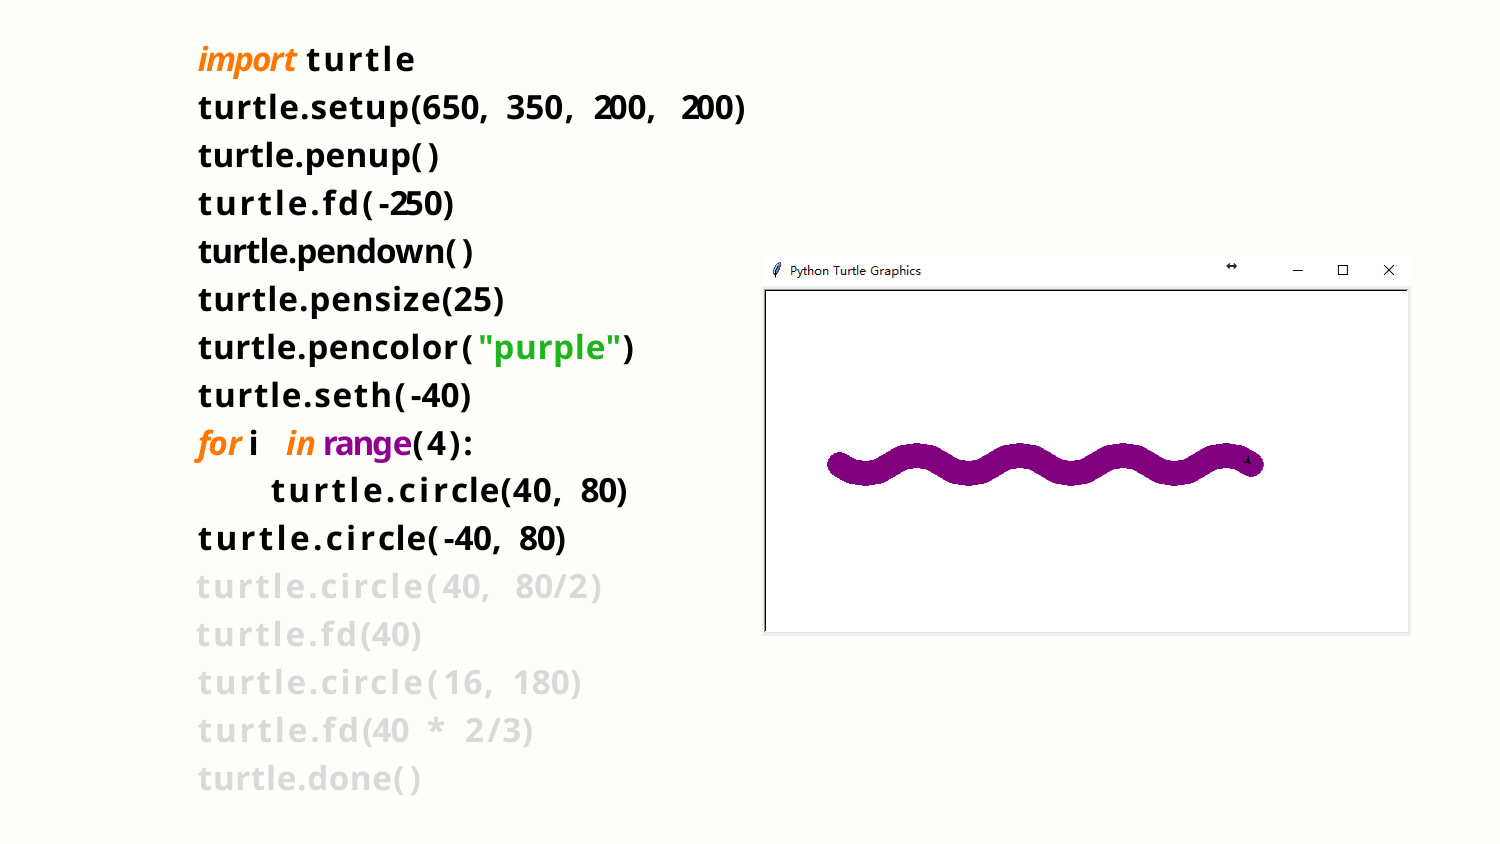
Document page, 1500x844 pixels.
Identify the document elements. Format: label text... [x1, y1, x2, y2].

text_box [761, 256, 1412, 636]
text_box [183, 8, 819, 819]
text_box import turtle turtle.setup(650, 350, 200, 200) turtle.penup() turtle.fd(-250) turtle.pendown() turtle.pensize(25) turtle.pencolor("purple") turtle.seth(-40) for i in range(4): turtle.circle(40, 80) turtle.circle(-40, 80) turtle.circle(40, 80/2) turtle.fd(40) turtle.circle(16, 180) turtle.fd(40 * 2/3) turtle.done() [195, 38, 784, 797]
